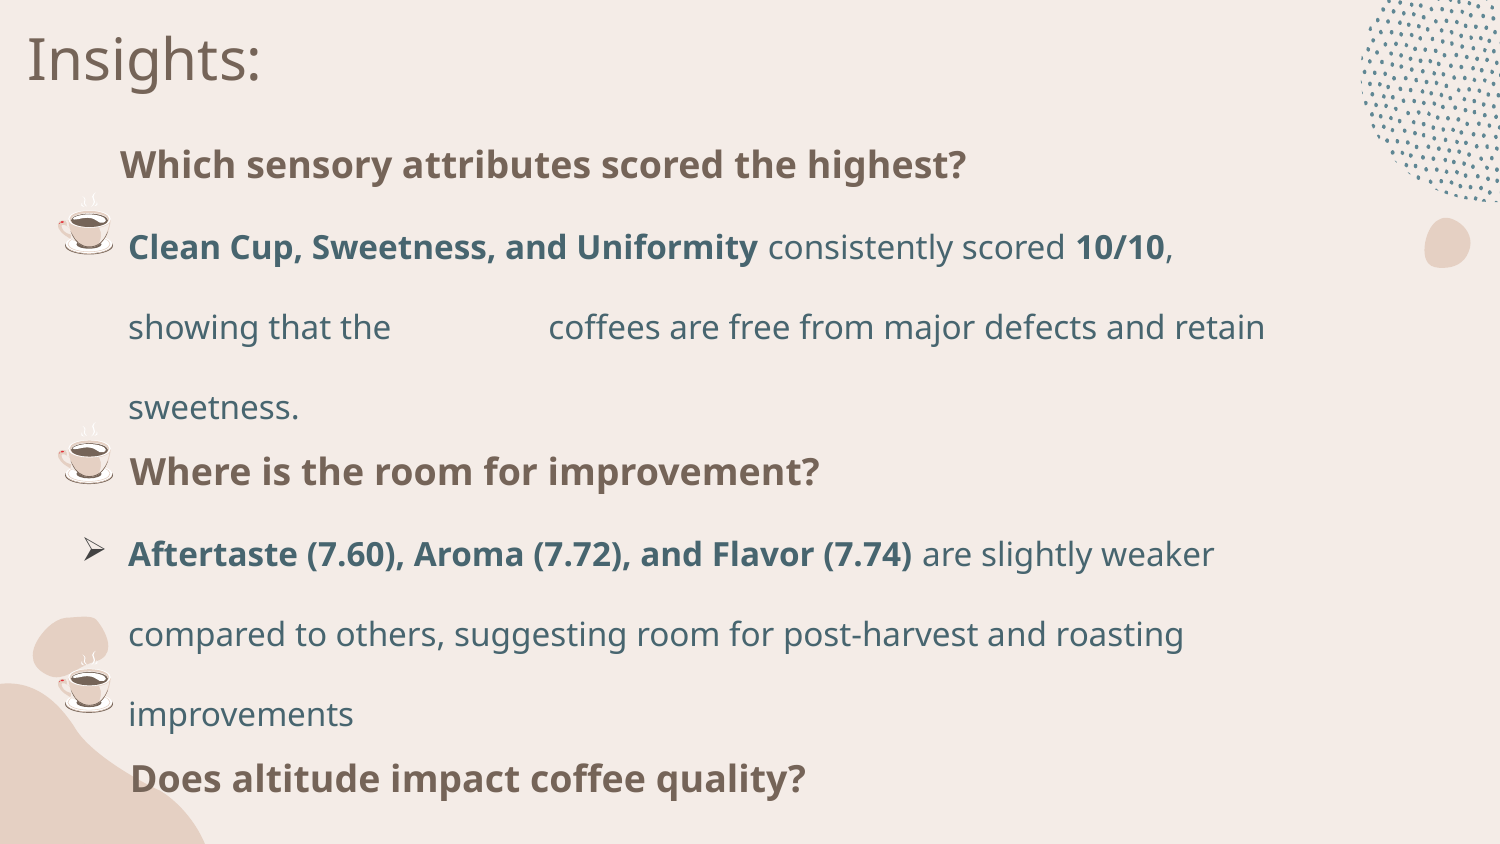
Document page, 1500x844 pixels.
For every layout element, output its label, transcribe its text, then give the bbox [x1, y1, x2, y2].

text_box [55, 421, 119, 485]
list Which sensory attributes scored the highest? Clean Cup, Sweetness, and Uniformity consistently scored 10/10, showing that the coffees are free from major defects and retain sweetness. Where is the room for improvement? Aftertaste (7.60), Aroma (7.72), and Flavor (7.74) are slightly weaker compared to others, suggesting room for post-harvest and roasting improvements Does altitude impact coffee quality? Yes — higher altitude coffees scored around 85+, confirming altitude as a key driver of flavor and complexity. [41, 103, 1329, 823]
text_box Insights: [12, 7, 1317, 121]
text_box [55, 650, 119, 714]
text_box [55, 192, 119, 255]
